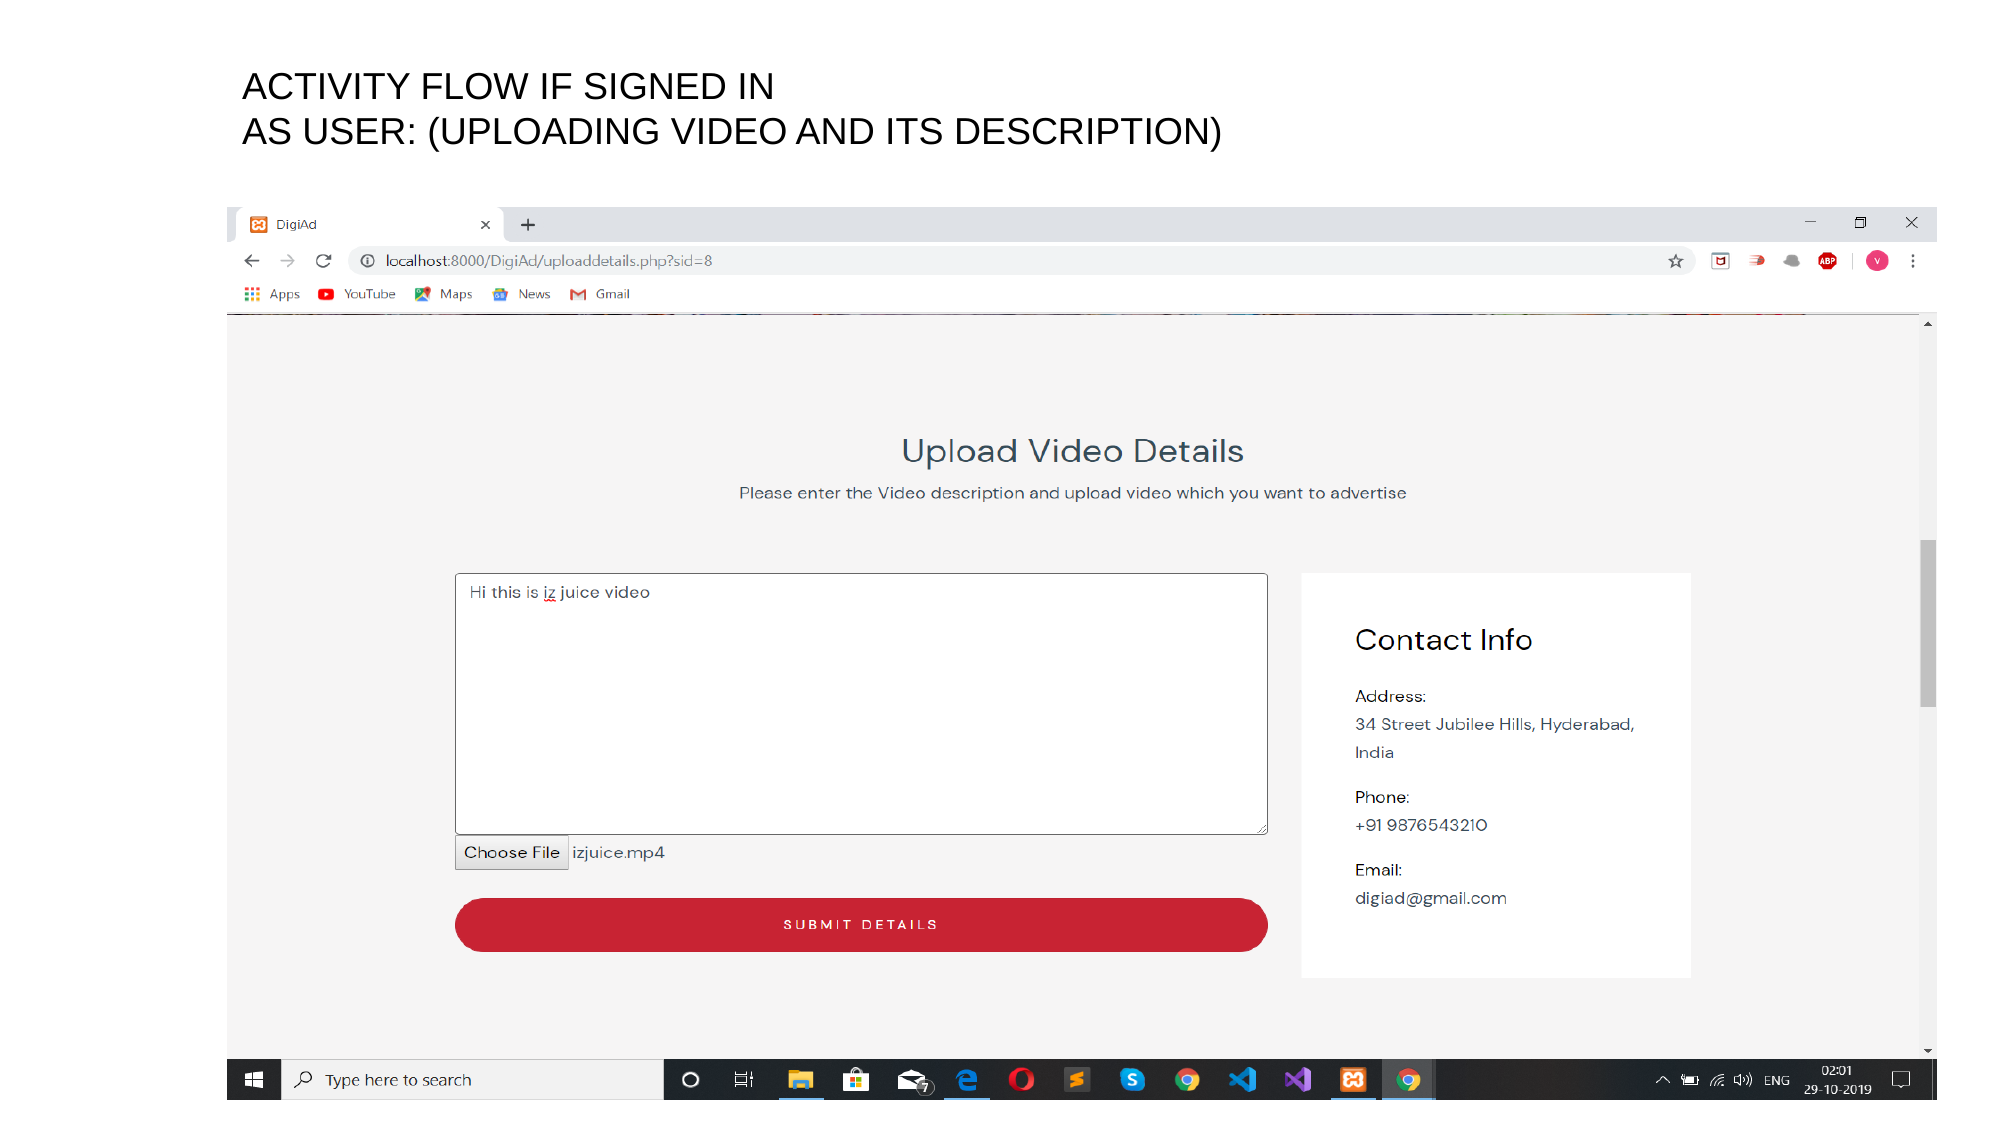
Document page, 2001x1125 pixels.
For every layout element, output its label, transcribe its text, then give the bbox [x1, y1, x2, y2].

picture [226, 206, 1937, 1101]
text_box ACTIVITY FLOW IF SIGNED IN AS USER: (UPLOADING VIDEO AND ITS DESCRIPTION) [227, 54, 1937, 206]
